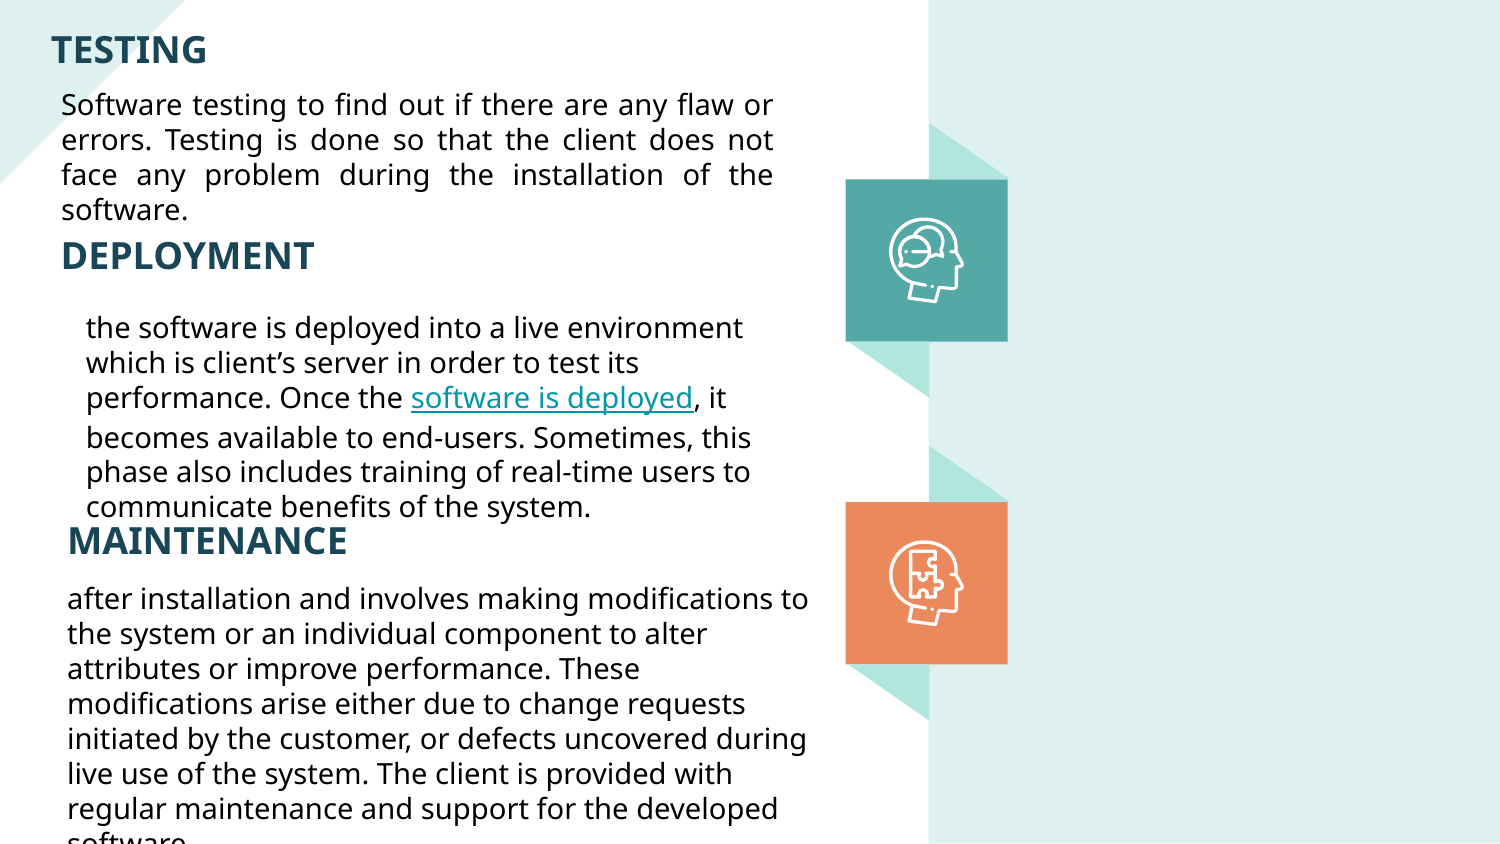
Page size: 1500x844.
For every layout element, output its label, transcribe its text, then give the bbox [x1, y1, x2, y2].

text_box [888, 217, 965, 304]
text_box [845, 122, 1011, 399]
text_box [888, 540, 965, 627]
text_box [928, 0, 1500, 844]
subtitle after installation and involves making modifications to the system or an individual component to alter attributes or improve performance. These modifications arise either due to change requests initiated by the customer, or defects uncovered during live use of the system. The client is provided with regular maintenance and support for the developed software. [52, 565, 849, 844]
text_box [845, 445, 1011, 721]
subtitle DEPLOYMENT [45, 226, 384, 277]
subtitle MAINTENANCE [52, 502, 391, 563]
text_box TESTING [35, 10, 375, 71]
subtitle the software is deployed into a live environment which is client’s server in order to test its performance. Once the software is deployed, it becomes available to end-users. Sometimes, this phase also includes training of real-time users to communicate benefits of the system. [52, 294, 834, 537]
text_box Software testing to find out if there are any flaw or errors. Testing is done so that the client does not face any problem during the installation of the software. [27, 71, 790, 226]
